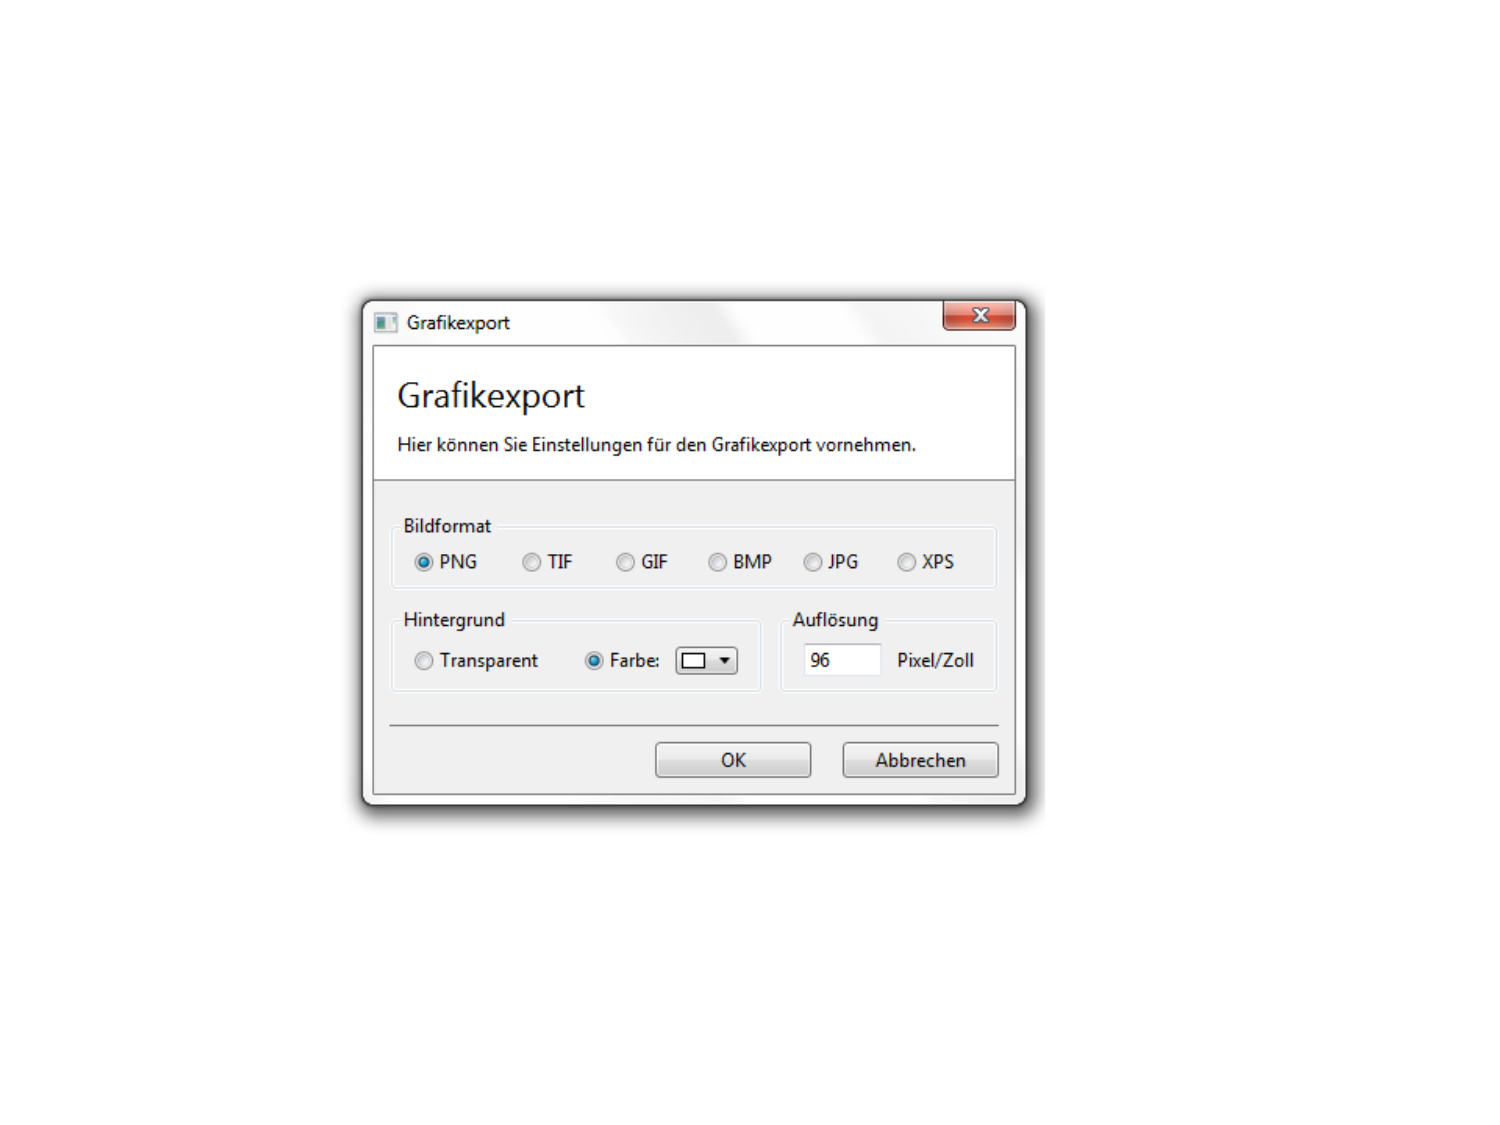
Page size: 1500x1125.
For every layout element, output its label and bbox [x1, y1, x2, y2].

picture [336, 278, 1046, 835]
